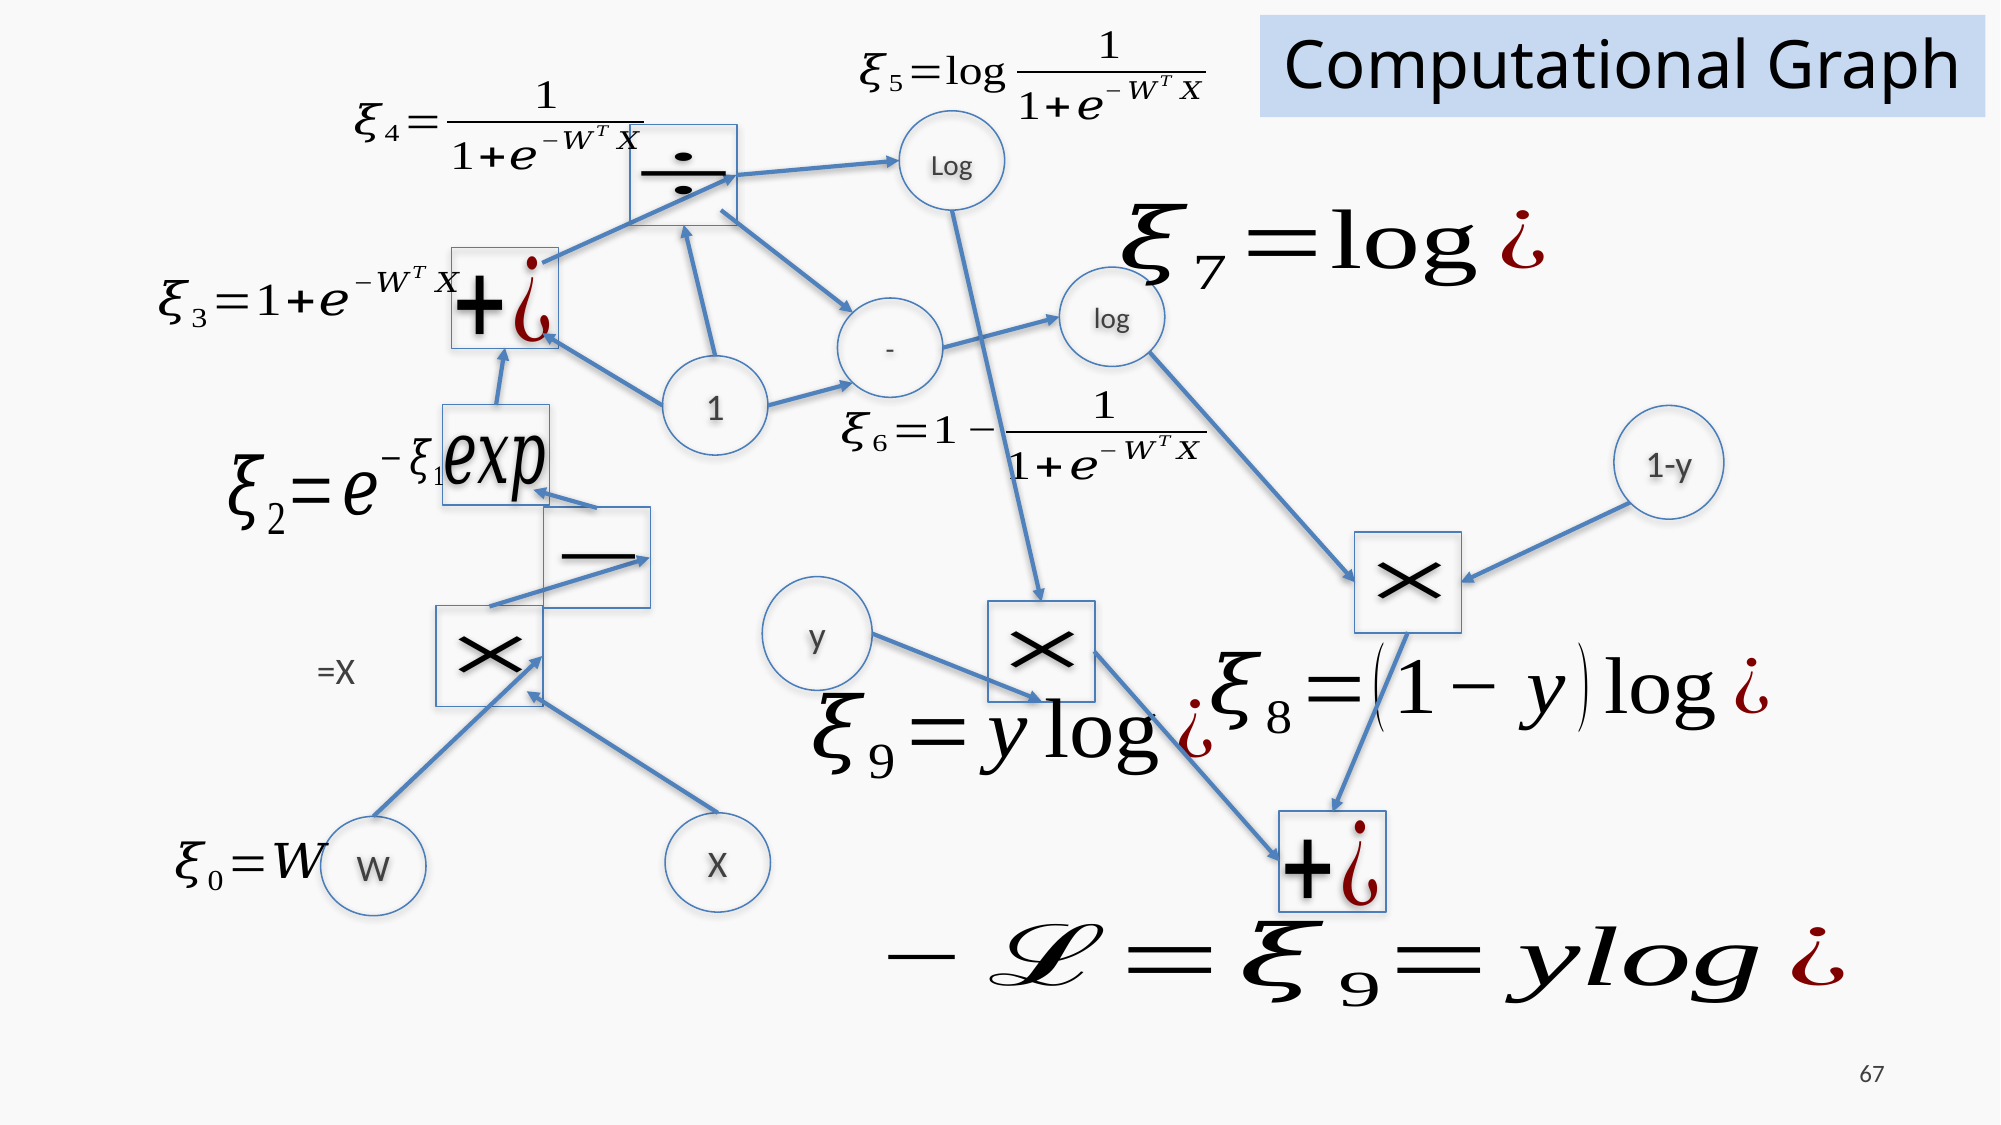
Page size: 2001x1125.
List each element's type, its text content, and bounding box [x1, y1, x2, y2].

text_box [1332, 631, 1409, 813]
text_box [1093, 651, 1296, 827]
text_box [541, 232, 647, 264]
text_box y [761, 575, 863, 689]
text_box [683, 224, 716, 356]
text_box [223, 404, 549, 543]
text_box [373, 691, 453, 817]
text_box 1 [662, 355, 768, 456]
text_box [495, 347, 506, 406]
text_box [855, 22, 1208, 211]
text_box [837, 297, 946, 489]
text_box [805, 601, 1219, 791]
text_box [1047, 297, 1054, 315]
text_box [736, 160, 850, 176]
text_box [1149, 351, 1371, 548]
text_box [1204, 532, 1774, 744]
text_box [533, 489, 598, 509]
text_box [489, 592, 560, 607]
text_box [1059, 193, 1554, 367]
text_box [1047, 316, 1054, 348]
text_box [350, 72, 737, 225]
slide_number 67 [1433, 1042, 1900, 1103]
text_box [526, 690, 718, 813]
text_box 1-y [1613, 404, 1725, 520]
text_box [226, 594, 543, 706]
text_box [1460, 502, 1631, 531]
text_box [767, 382, 832, 406]
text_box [1047, 356, 1143, 489]
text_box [170, 816, 427, 916]
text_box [720, 209, 854, 313]
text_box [942, 316, 946, 348]
text_box X [664, 812, 772, 913]
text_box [951, 209, 1042, 600]
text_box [541, 332, 663, 406]
text_box Computational Graph [1260, 14, 1986, 118]
